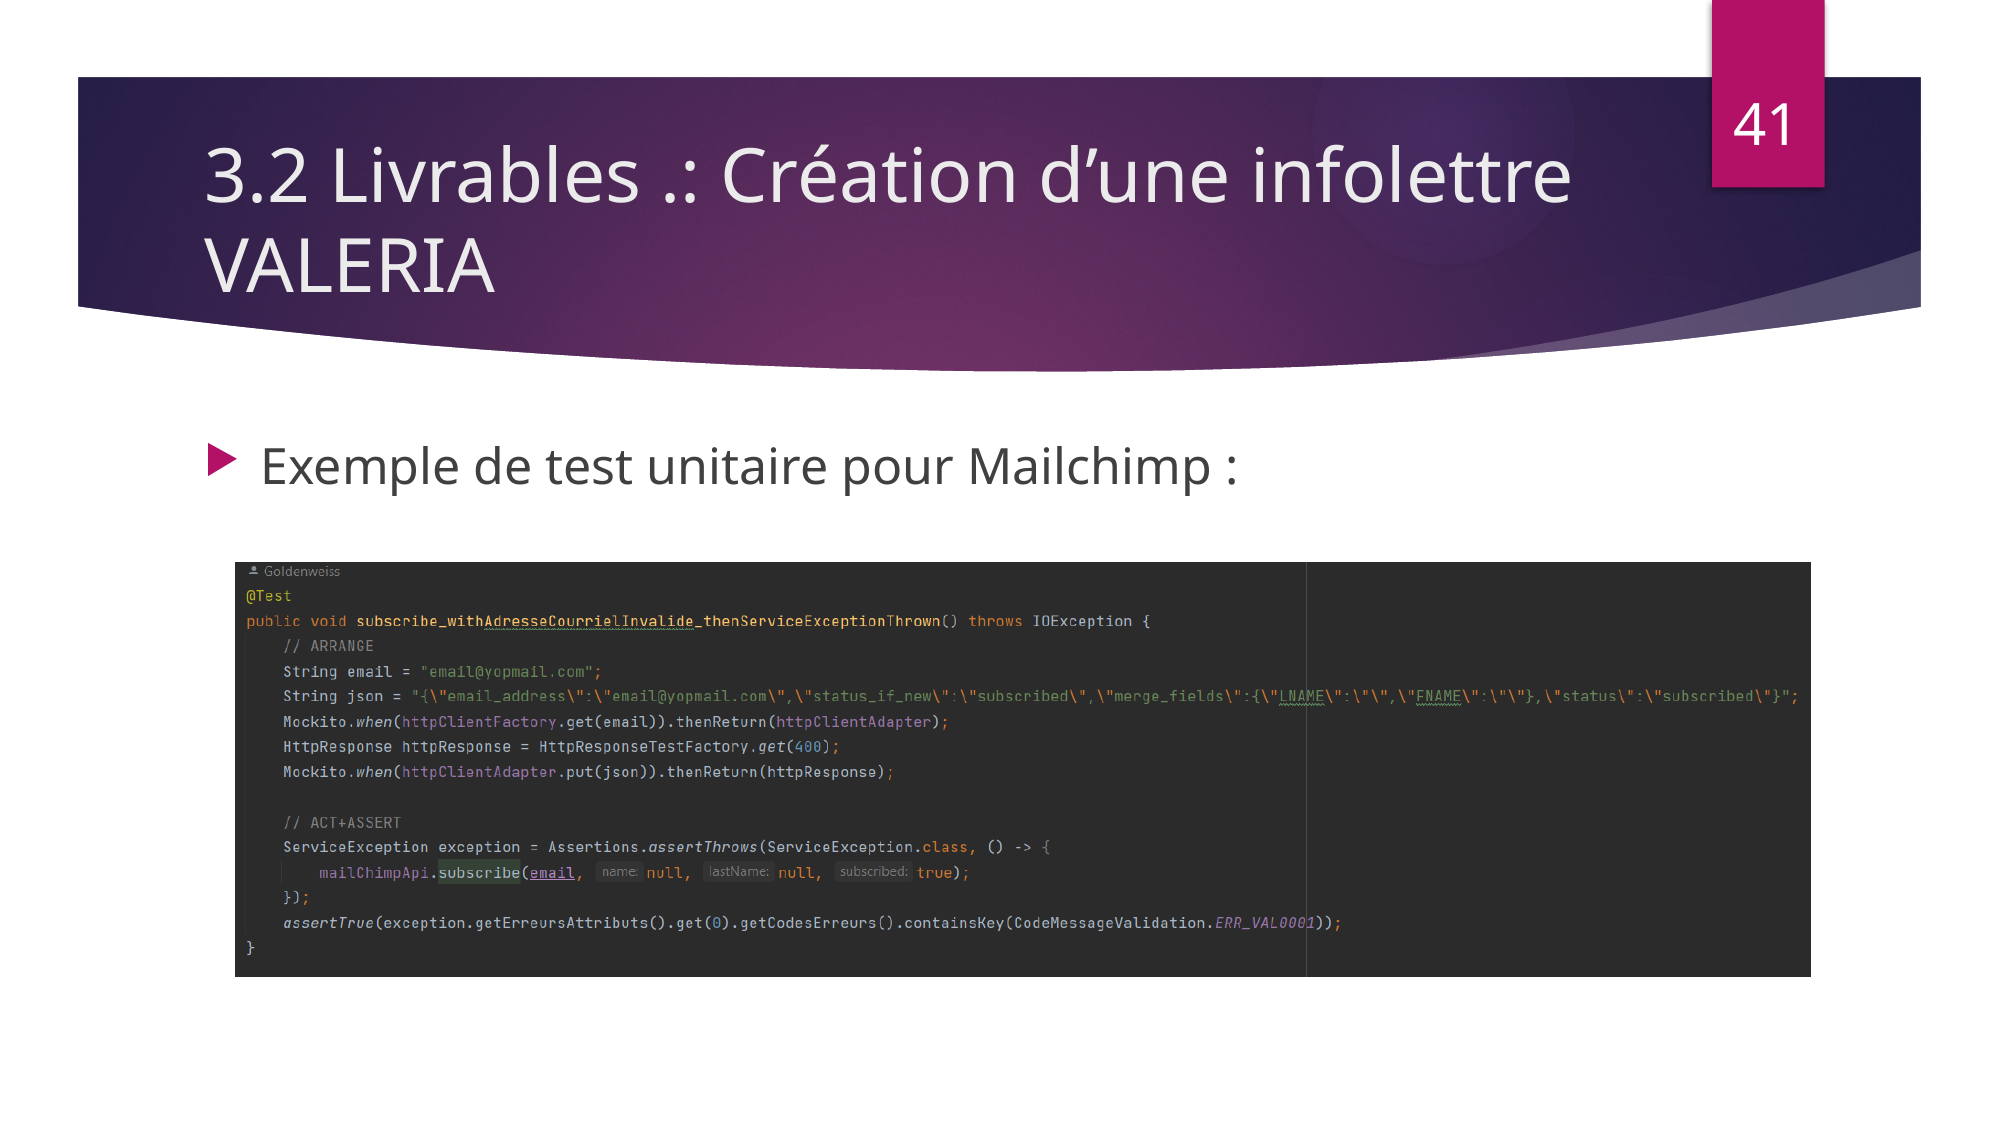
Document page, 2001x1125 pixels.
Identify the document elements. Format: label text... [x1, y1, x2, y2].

title 3.2 Livrables .: Création d’une infolettre VALERIA [189, 159, 1627, 276]
slide_number 41 [1698, 48, 1836, 175]
picture [235, 562, 1811, 977]
list Exemple de test unitaire pour Mailchimp : [189, 427, 1638, 988]
